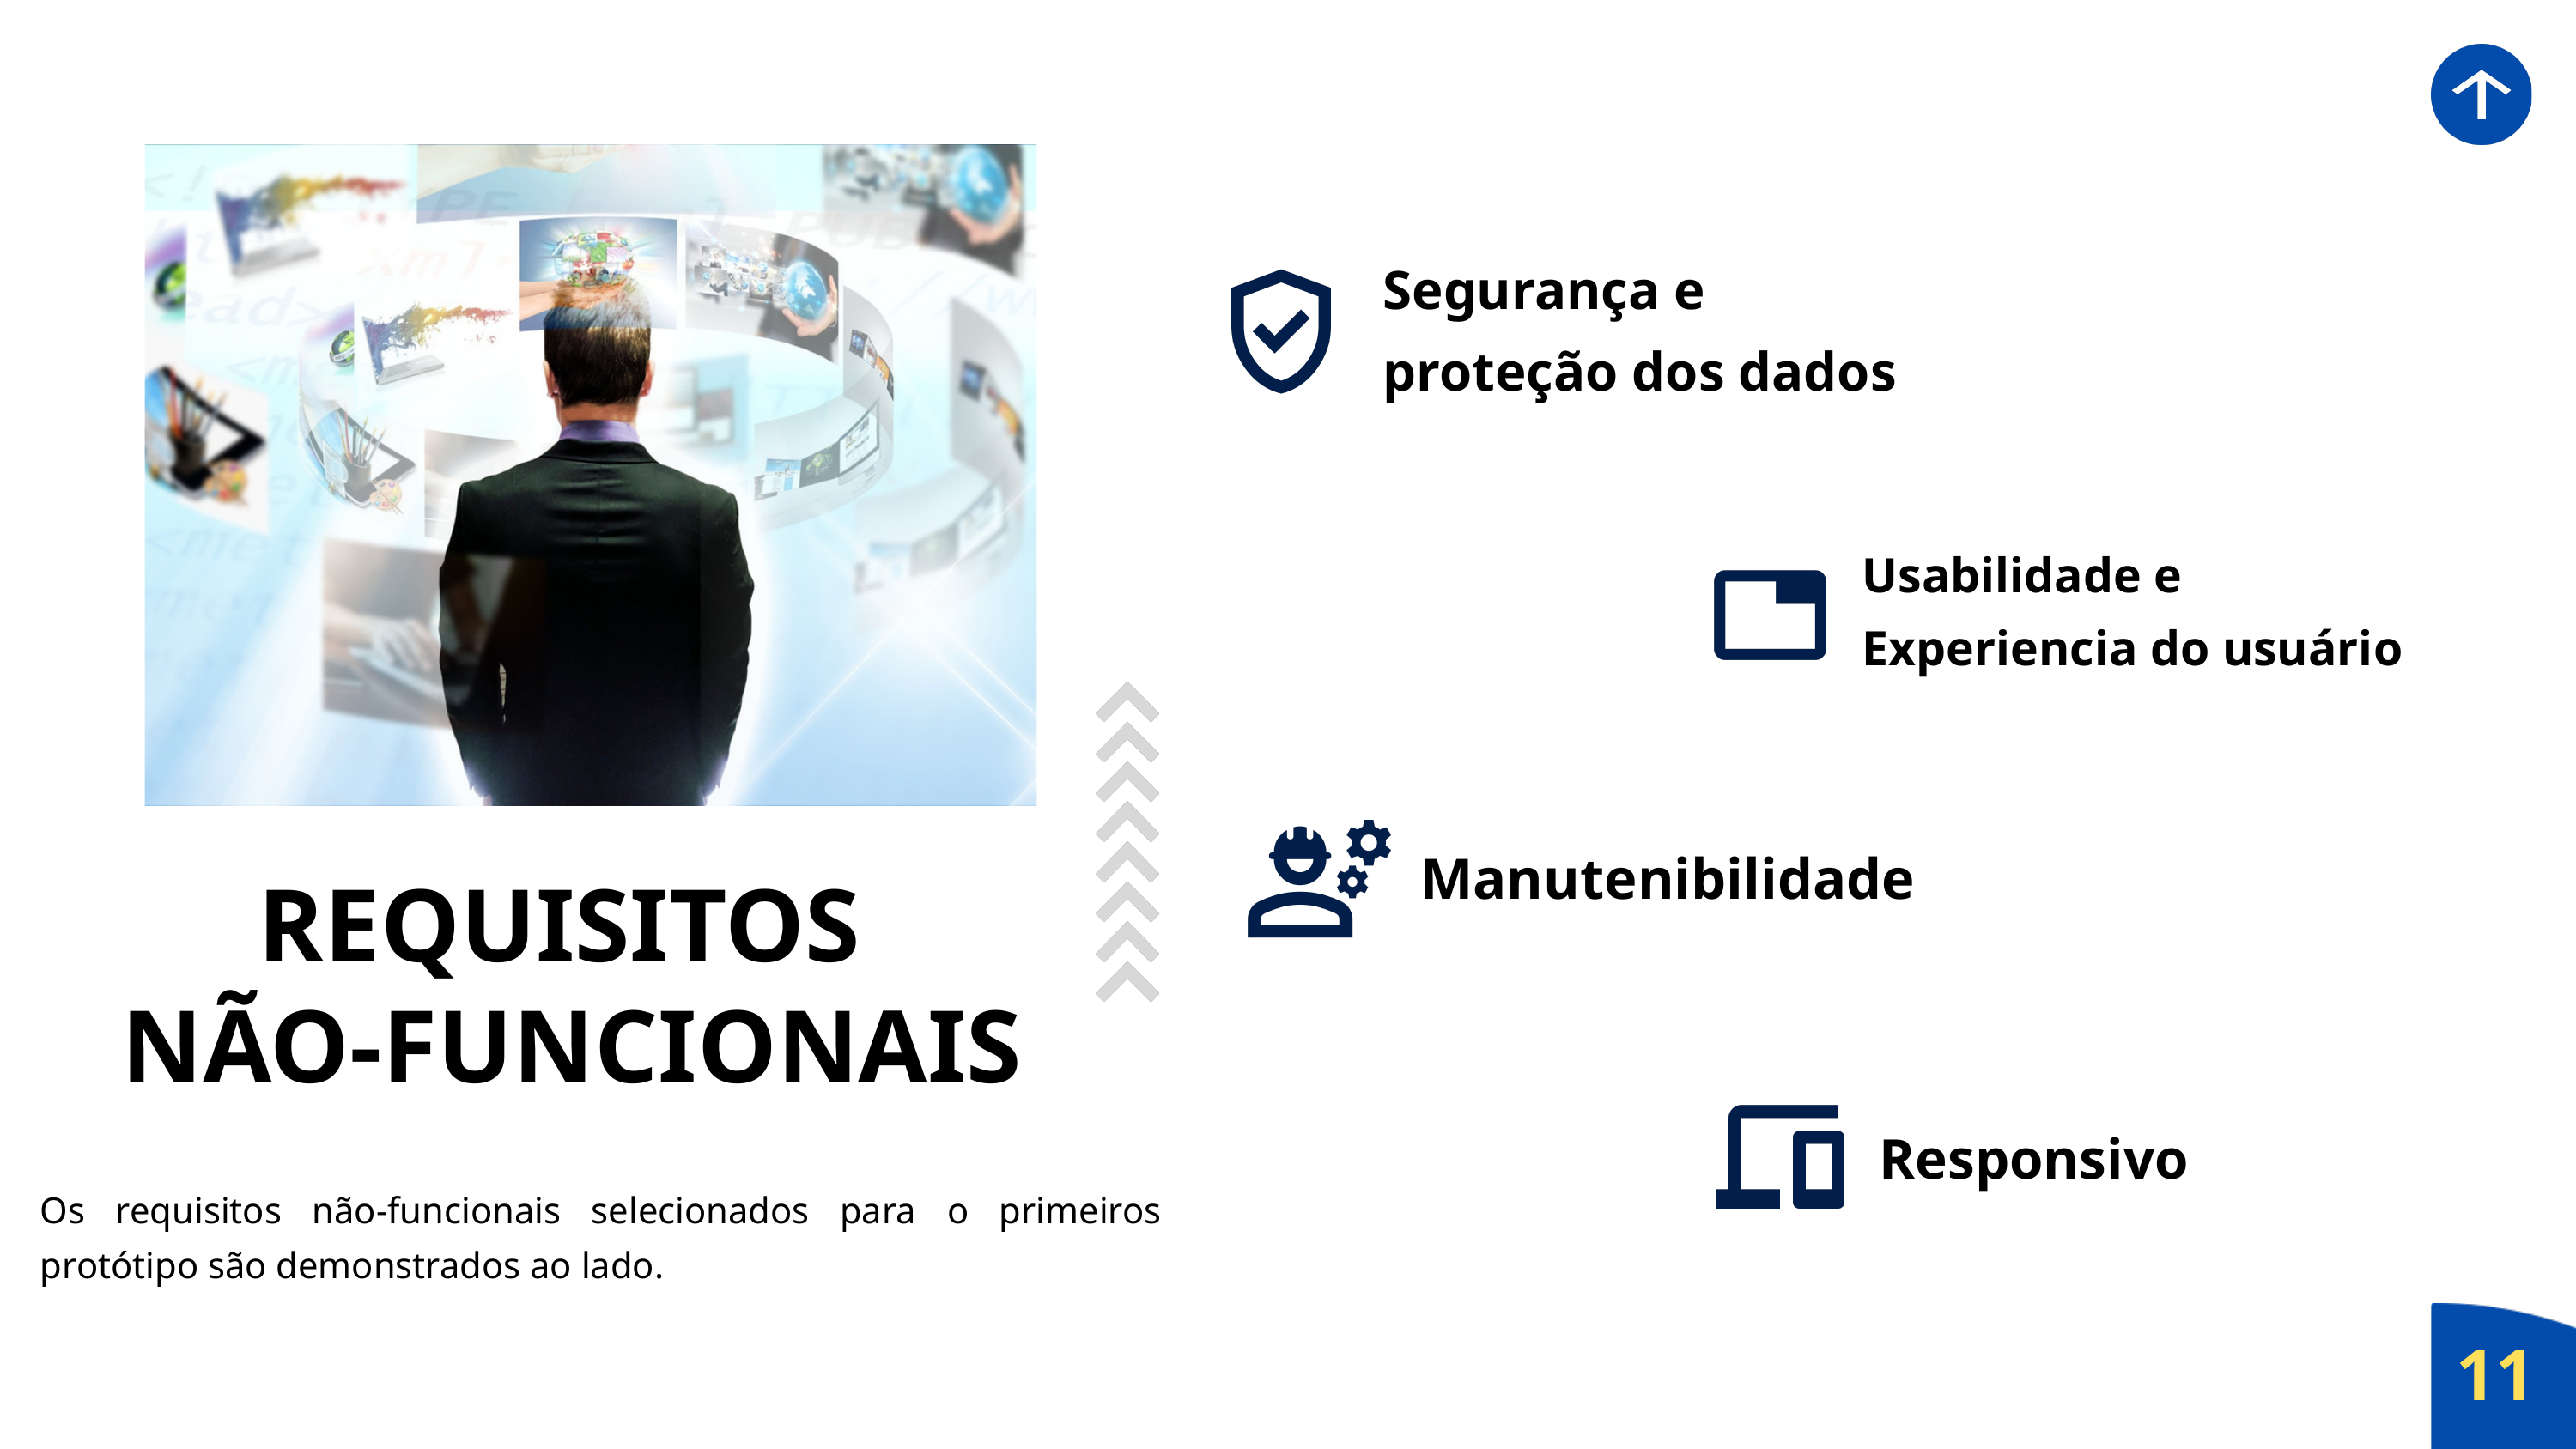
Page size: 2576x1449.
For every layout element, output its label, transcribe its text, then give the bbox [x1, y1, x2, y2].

text_box [2431, 44, 2532, 145]
text_box Os requisitos não-funcionais selecionados para o primeiros protótipo são demonstrados ao lado. [39, 1175, 1162, 1286]
text_box [1241, 800, 1398, 957]
text_box [1096, 762, 1159, 802]
text_box [1703, 548, 1838, 682]
text_box [1096, 802, 1159, 842]
text_box [1096, 842, 1159, 882]
text_box [1096, 922, 1159, 962]
text_box [144, 144, 1037, 806]
text_box Manutenibilidade [1420, 824, 1984, 911]
text_box [1096, 882, 1159, 922]
text_box [2431, 1303, 2576, 1449]
text_box [2451, 70, 2512, 119]
text_box 11 [2456, 1317, 2576, 1415]
text_box [1096, 682, 1159, 722]
text_box Segurança e proteção dos dados [1382, 239, 1919, 403]
text_box [1096, 722, 1159, 762]
text_box REQUISITOS NÃO-FUNCIONAIS [107, 860, 1037, 1103]
text_box Usabilidade e Experiencia do usuário [1862, 528, 2432, 676]
text_box [1703, 1079, 1857, 1234]
text_box [1206, 257, 1356, 407]
text_box [1096, 962, 1159, 1002]
text_box Responsivo [1879, 1106, 2433, 1191]
